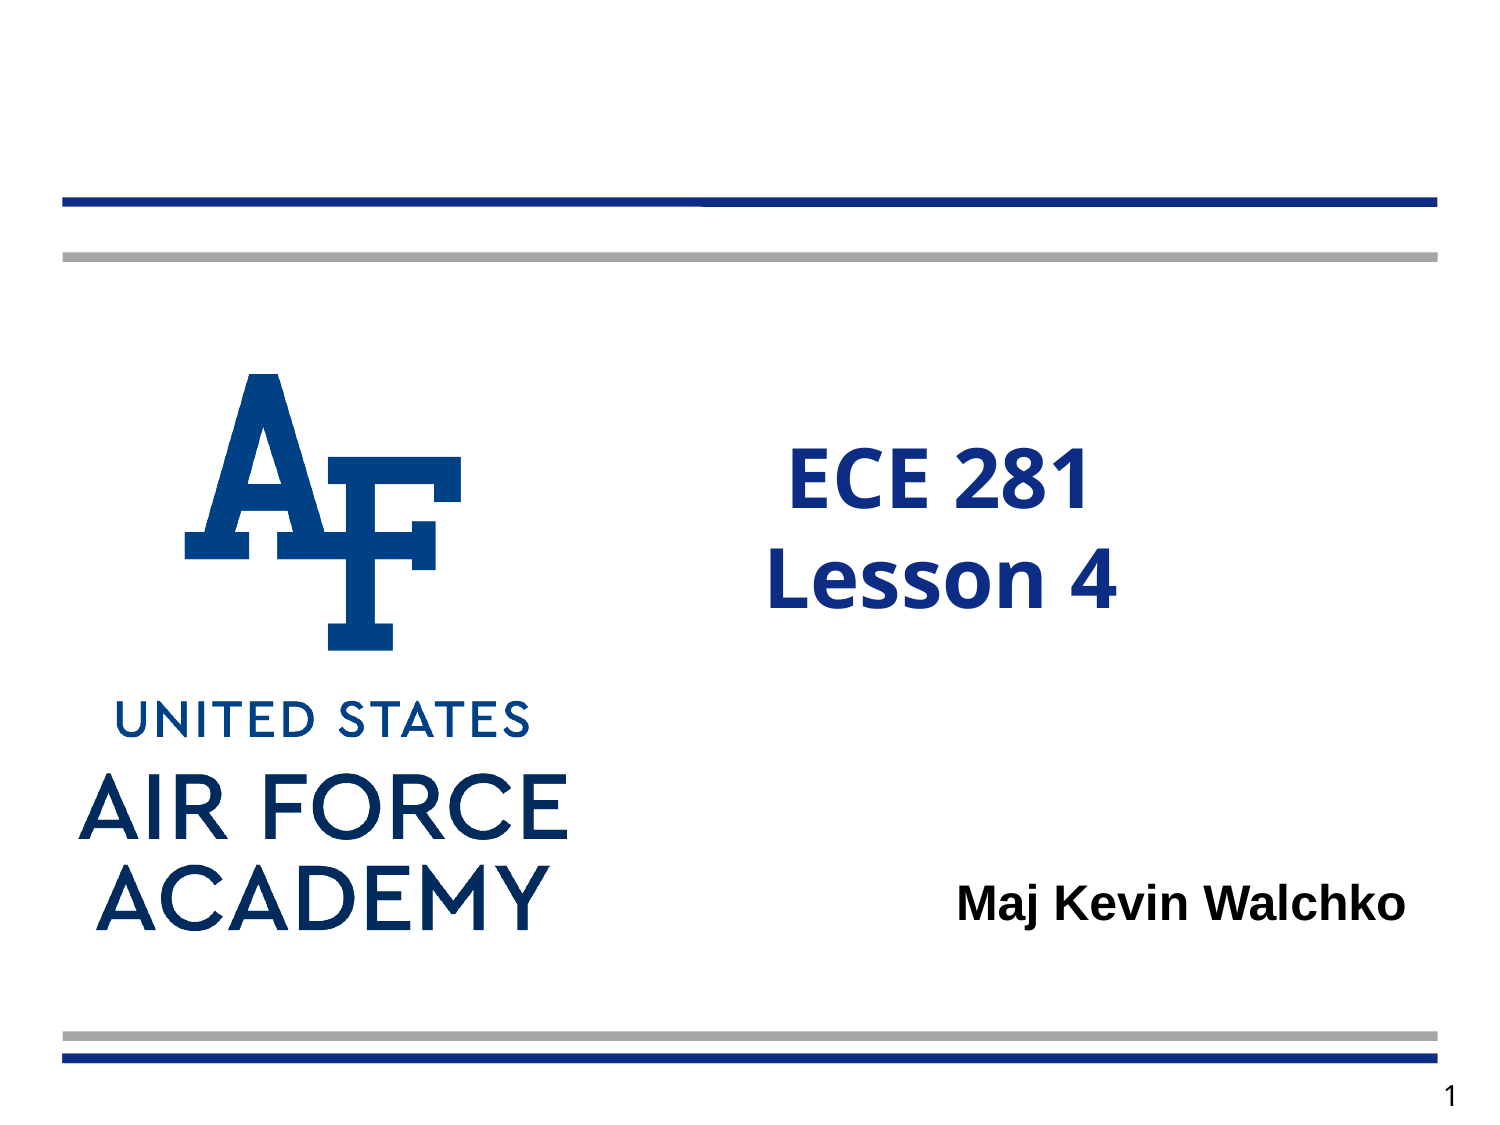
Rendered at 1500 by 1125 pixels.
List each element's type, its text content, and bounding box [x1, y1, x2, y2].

subtitle Maj Kevin Walchko [682, 778, 1422, 1023]
picture [78, 373, 567, 931]
text_box ECE 281 Lesson 4 [462, 290, 1420, 760]
text_box 1 [1402, 1069, 1500, 1125]
